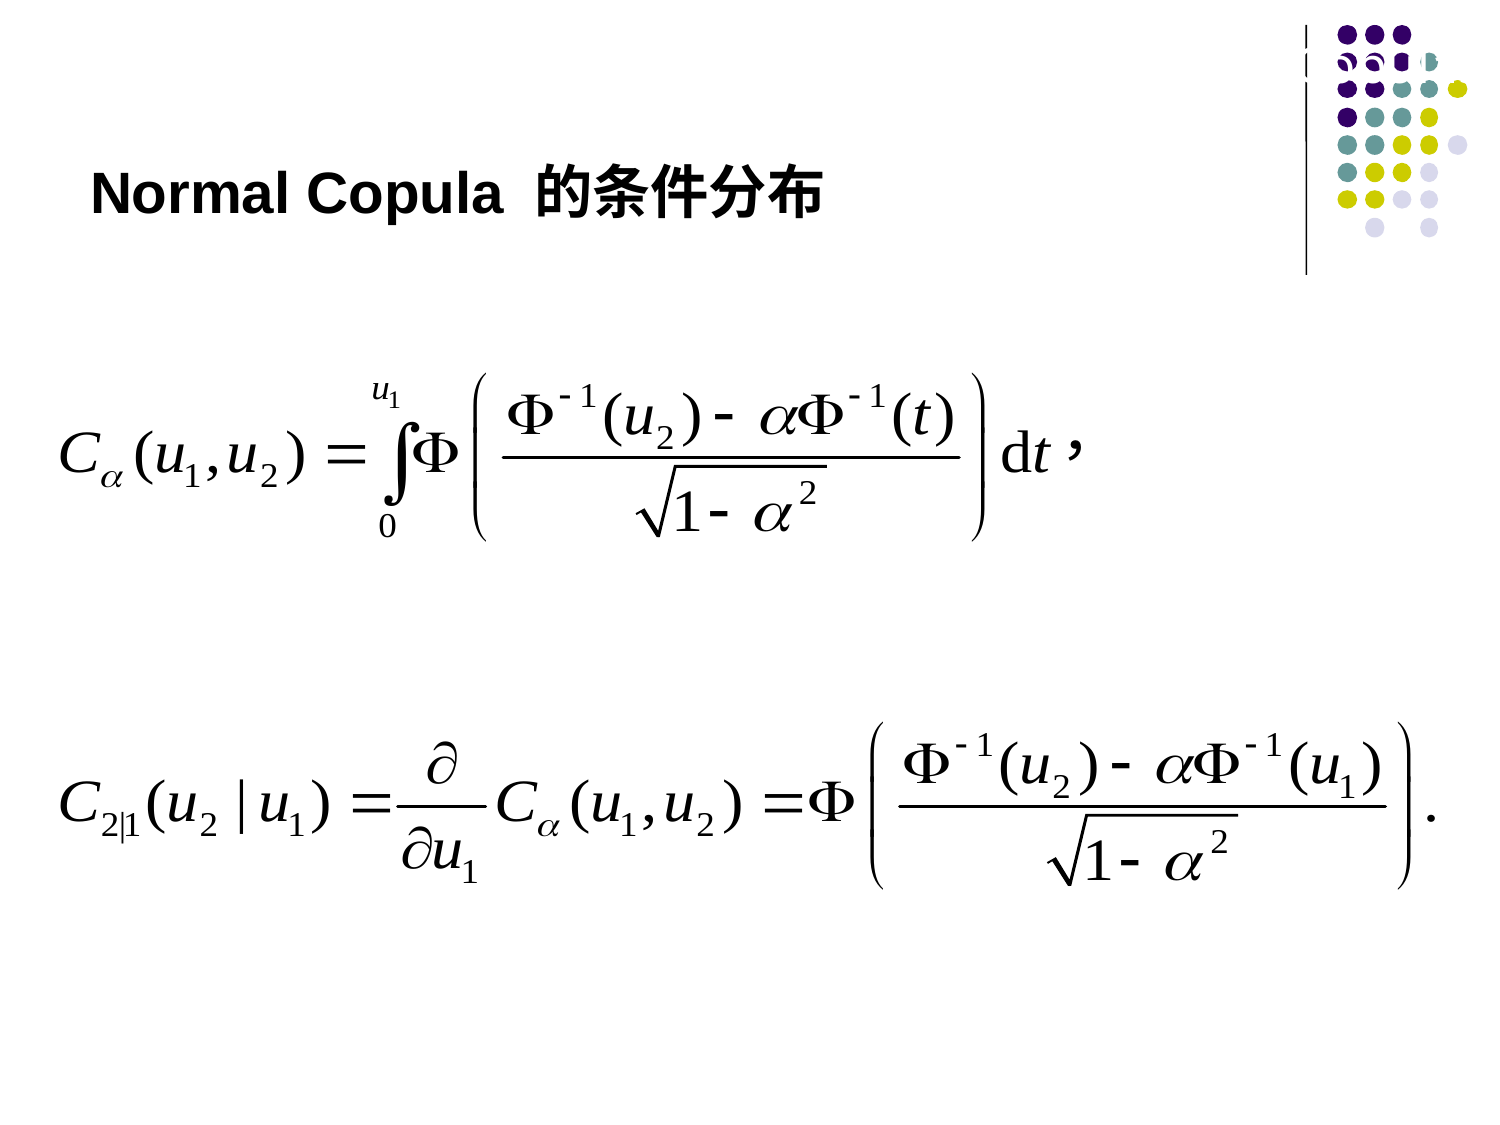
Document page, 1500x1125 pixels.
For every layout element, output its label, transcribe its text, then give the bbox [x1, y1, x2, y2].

text_box 4.3 Families of Bivariate Copulas [710, 25, 1498, 101]
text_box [49, 362, 1447, 904]
title Normal Copula 的条件分布 [75, 20, 1313, 233]
